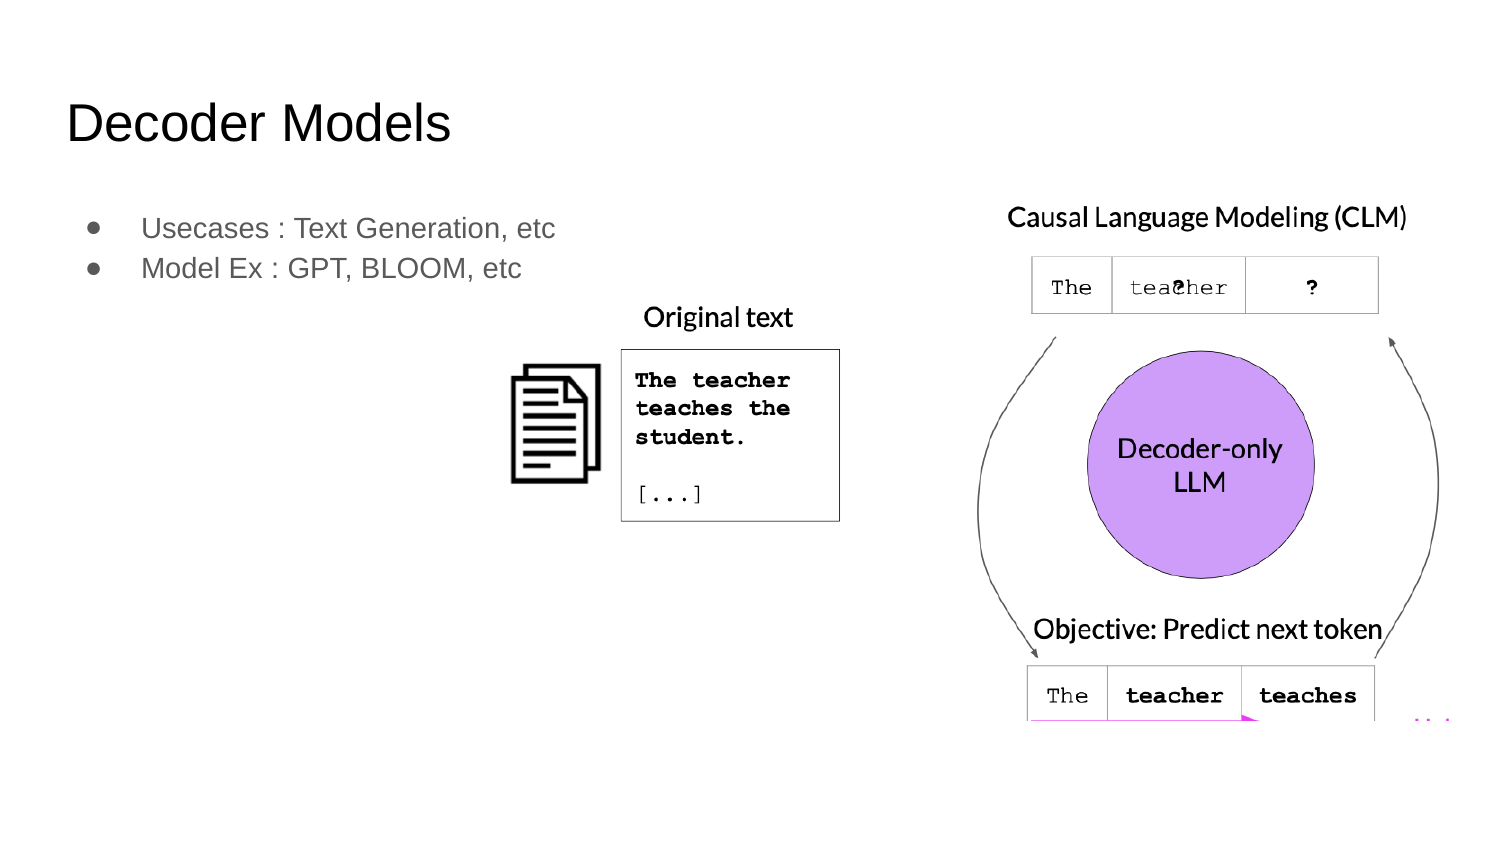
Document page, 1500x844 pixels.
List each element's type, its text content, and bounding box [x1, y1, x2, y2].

title Decoder Models [51, 72, 1449, 167]
picture [469, 166, 1457, 721]
list Usecases : Text Generation, etc Model Ex : GPT, BLOOM, etc [51, 189, 621, 750]
